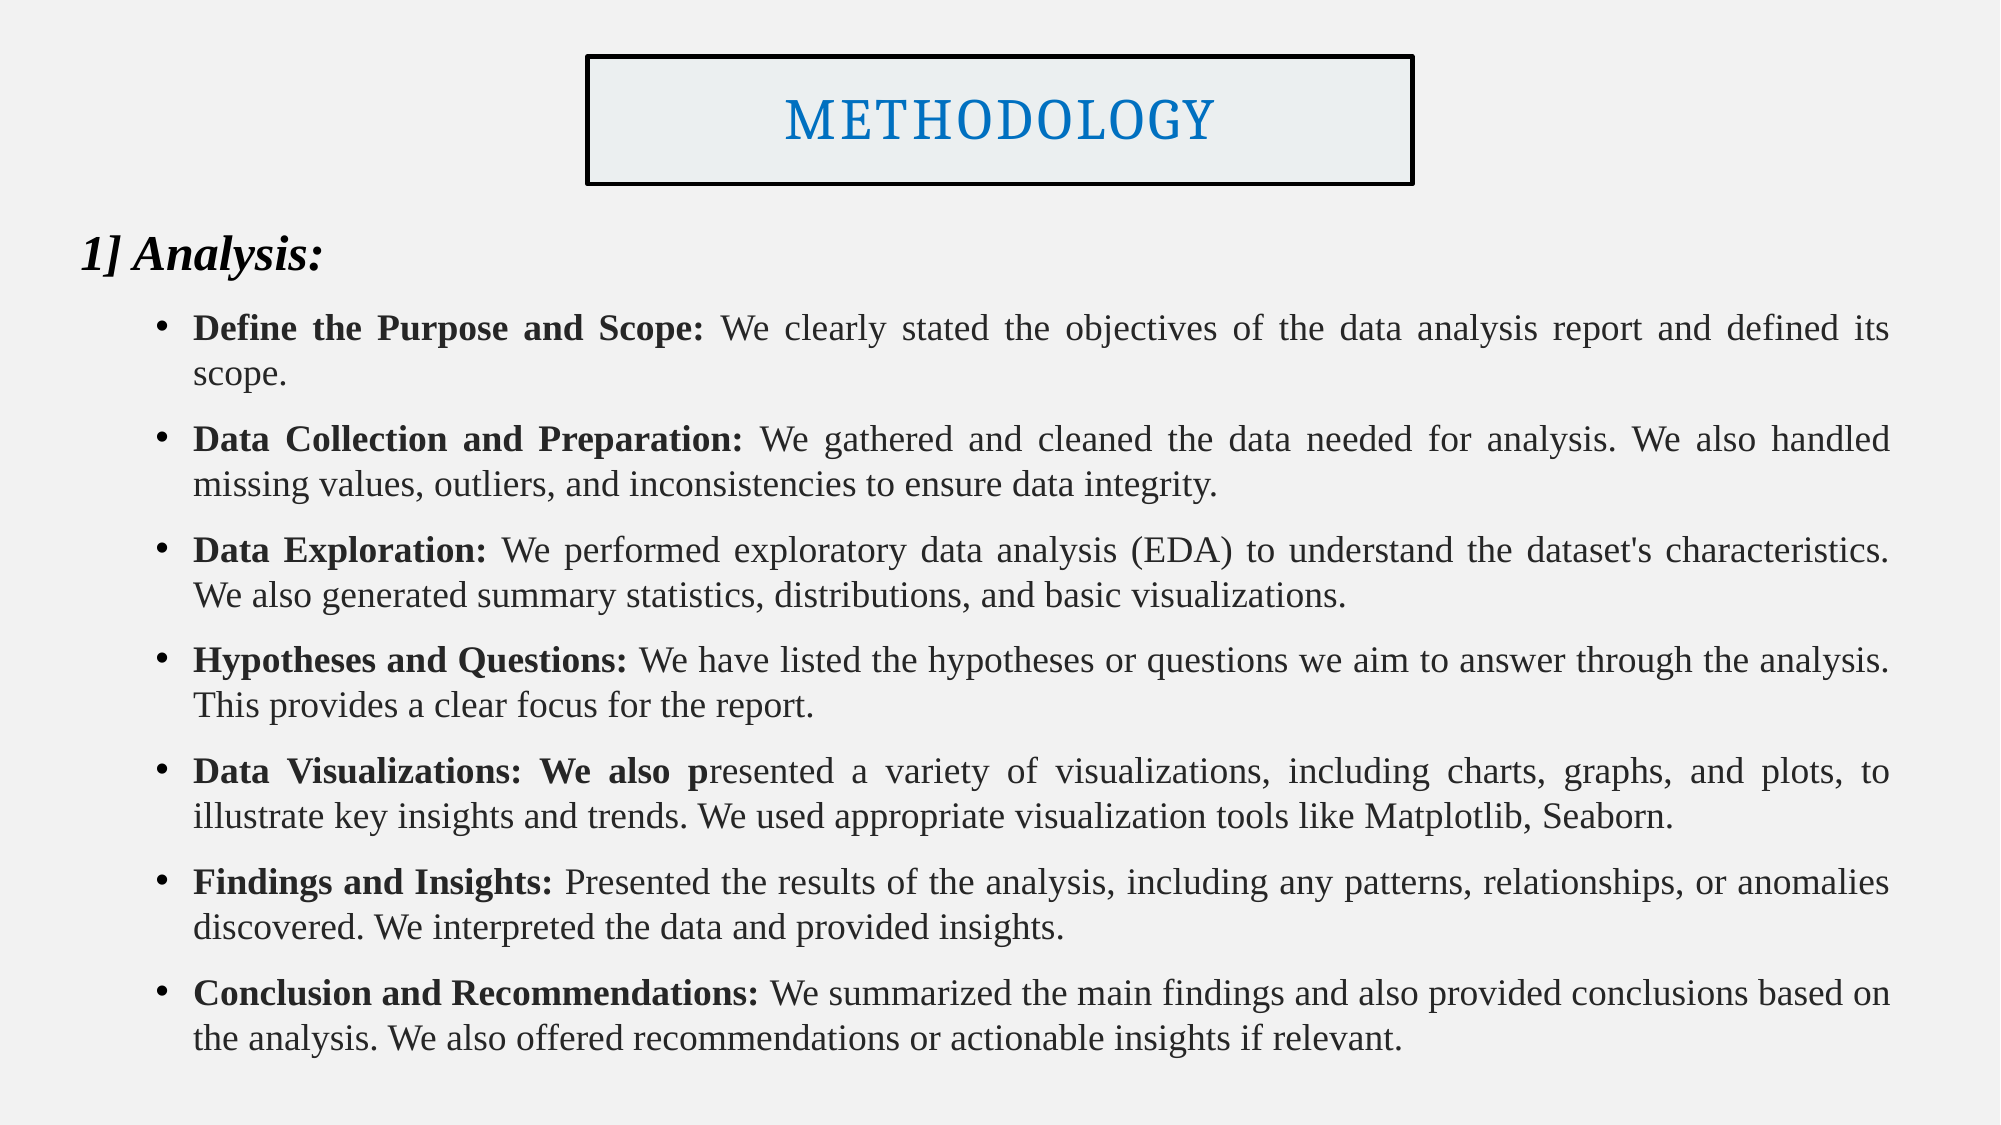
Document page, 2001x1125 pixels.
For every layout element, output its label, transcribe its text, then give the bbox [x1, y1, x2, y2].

text_box 1] Analysis: [65, 213, 1066, 289]
title Methodology [585, 54, 1415, 187]
list Define the Purpose and Scope: We clearly stated the objectives of the data analysis report and defined its scope. Data Collection and Preparation: We gathered and cleaned the data needed for analysis. We also handled missing values, outliers, and inconsistencies to ensure data integrity. Data Exploration: We performed exploratory data analysis (EDA) to understand the dataset's characteristics. We also generated summary statistics, distributions, and basic visualizations. Hypotheses and Questions: We have listed the hypotheses or questions we aim to answer through the analysis. This provides a clear focus for the report. Data Visualizations: We also presented a variety of visualizations, including charts, graphs, and plots, to illustrate key insights and trends. We used appropriate visualization tools like Matplotlib, Seaborn. Findings and Insights: Presented the results of the analysis, including any patterns, relationships, or anomalies discovered. We interpreted the data and provided insights. Conclusion and Recommendations: We summarized the main findings and also provided conclusions based on the analysis. We also offered recommendations or actionable insights if relevant. [140, 295, 1907, 1069]
